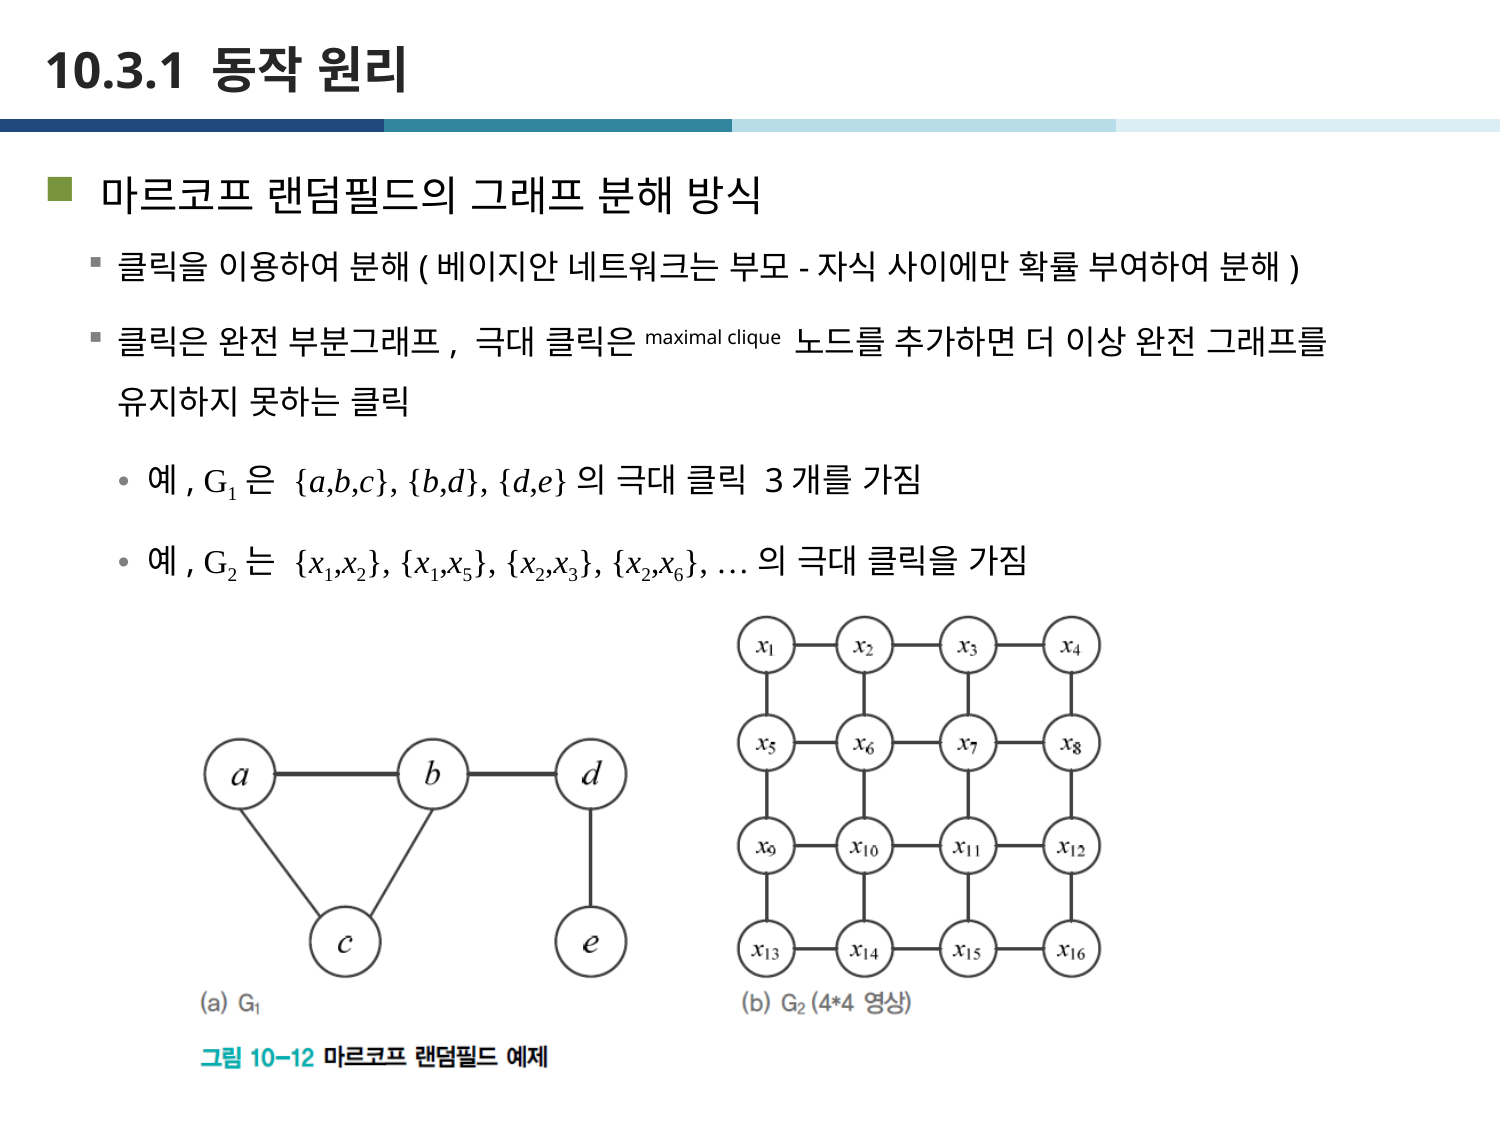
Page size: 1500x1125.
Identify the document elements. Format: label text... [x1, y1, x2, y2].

list 마르코프 랜덤필드의 그래프 분해 방식 클릭을 이용하여 분해(베이지안 네트워크는 부모-자식 사이에만 확률 부여하여 분해) 클릭은 완전 부분그래프, 극대 클릭은maximal clique 노드를 추가하면 더 이상 완전 그래프를 유지하지 못하는 클릭 예, G1은 {a,b,c}, {b,d}, {d,e}의 극대 클릭 3개를 가짐 예, G2는 {x1,x2}, {x1,x5}, {x2,x3}, {x2,x6}, …의 극대 클릭을 가짐 [29, 136, 1471, 1083]
picture [194, 609, 1112, 1071]
title 10.3.1 동작 원리 [29, 23, 1448, 114]
